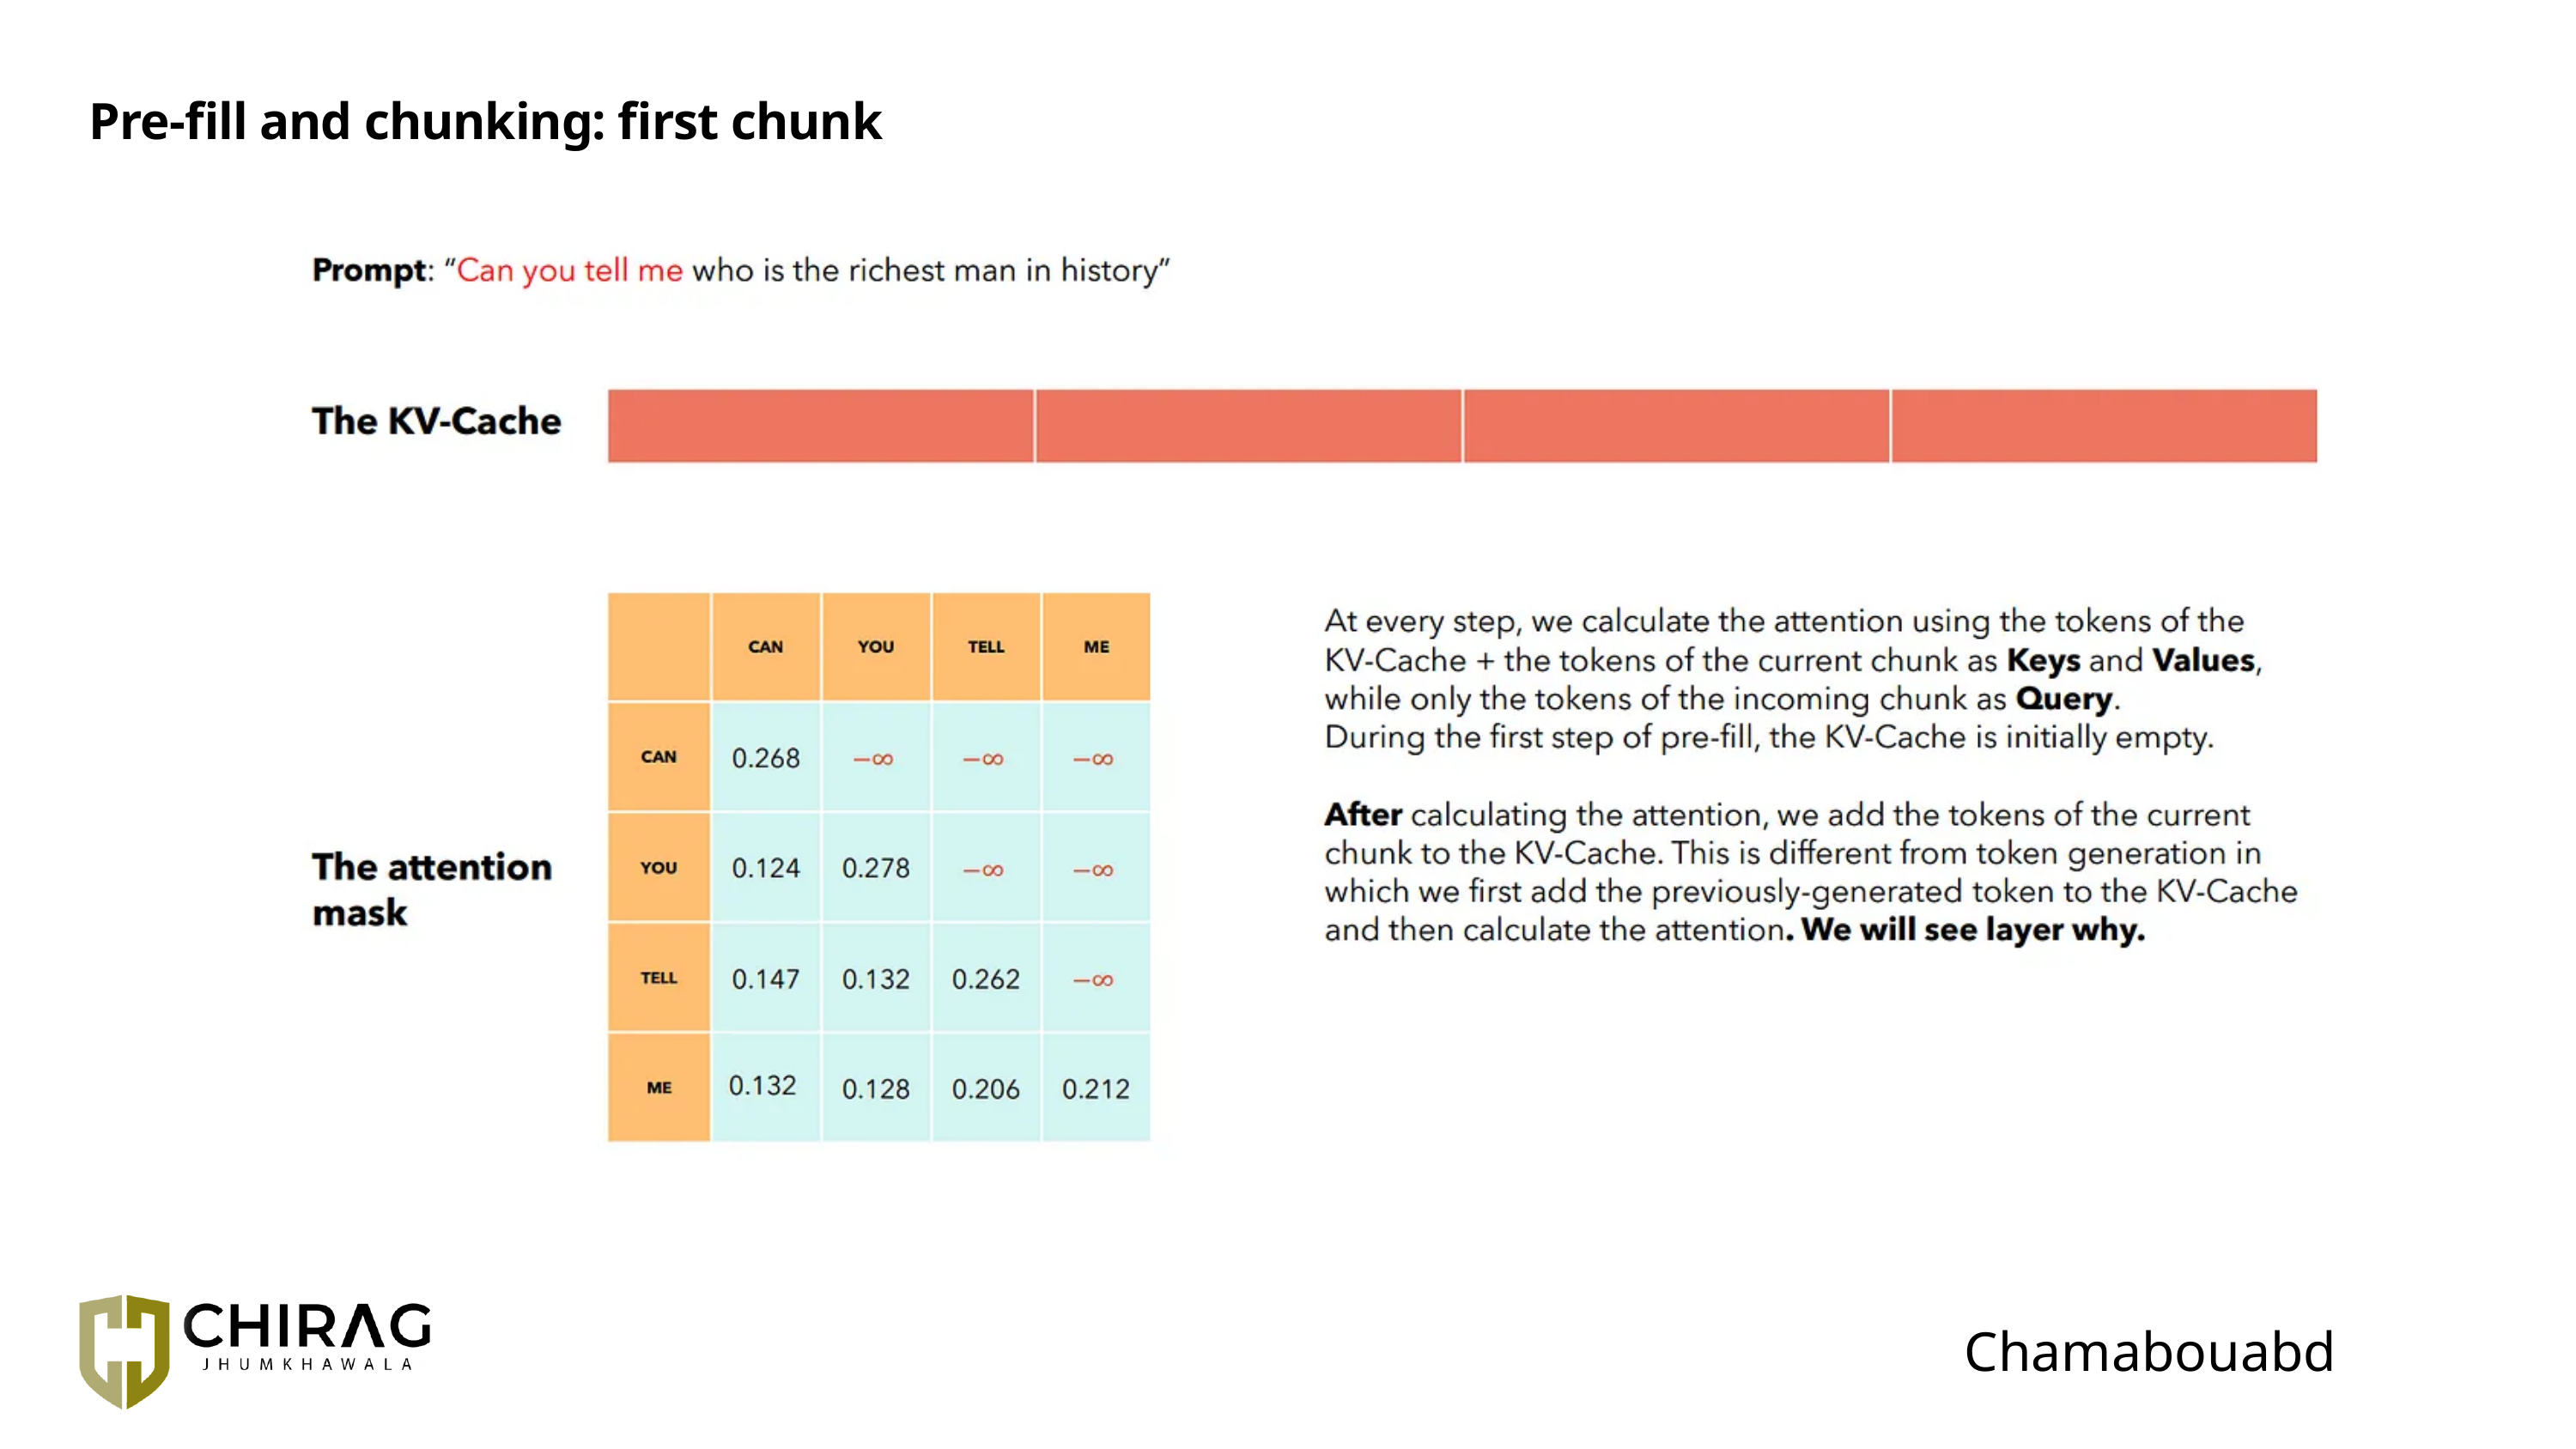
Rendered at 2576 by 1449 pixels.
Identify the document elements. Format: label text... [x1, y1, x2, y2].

text_box [73, 1270, 438, 1426]
text_box Pre-fill and chunking: first chunk [88, 79, 2487, 150]
text_box Chamabouabd [1964, 1306, 2432, 1382]
text_box [219, 233, 2357, 1161]
